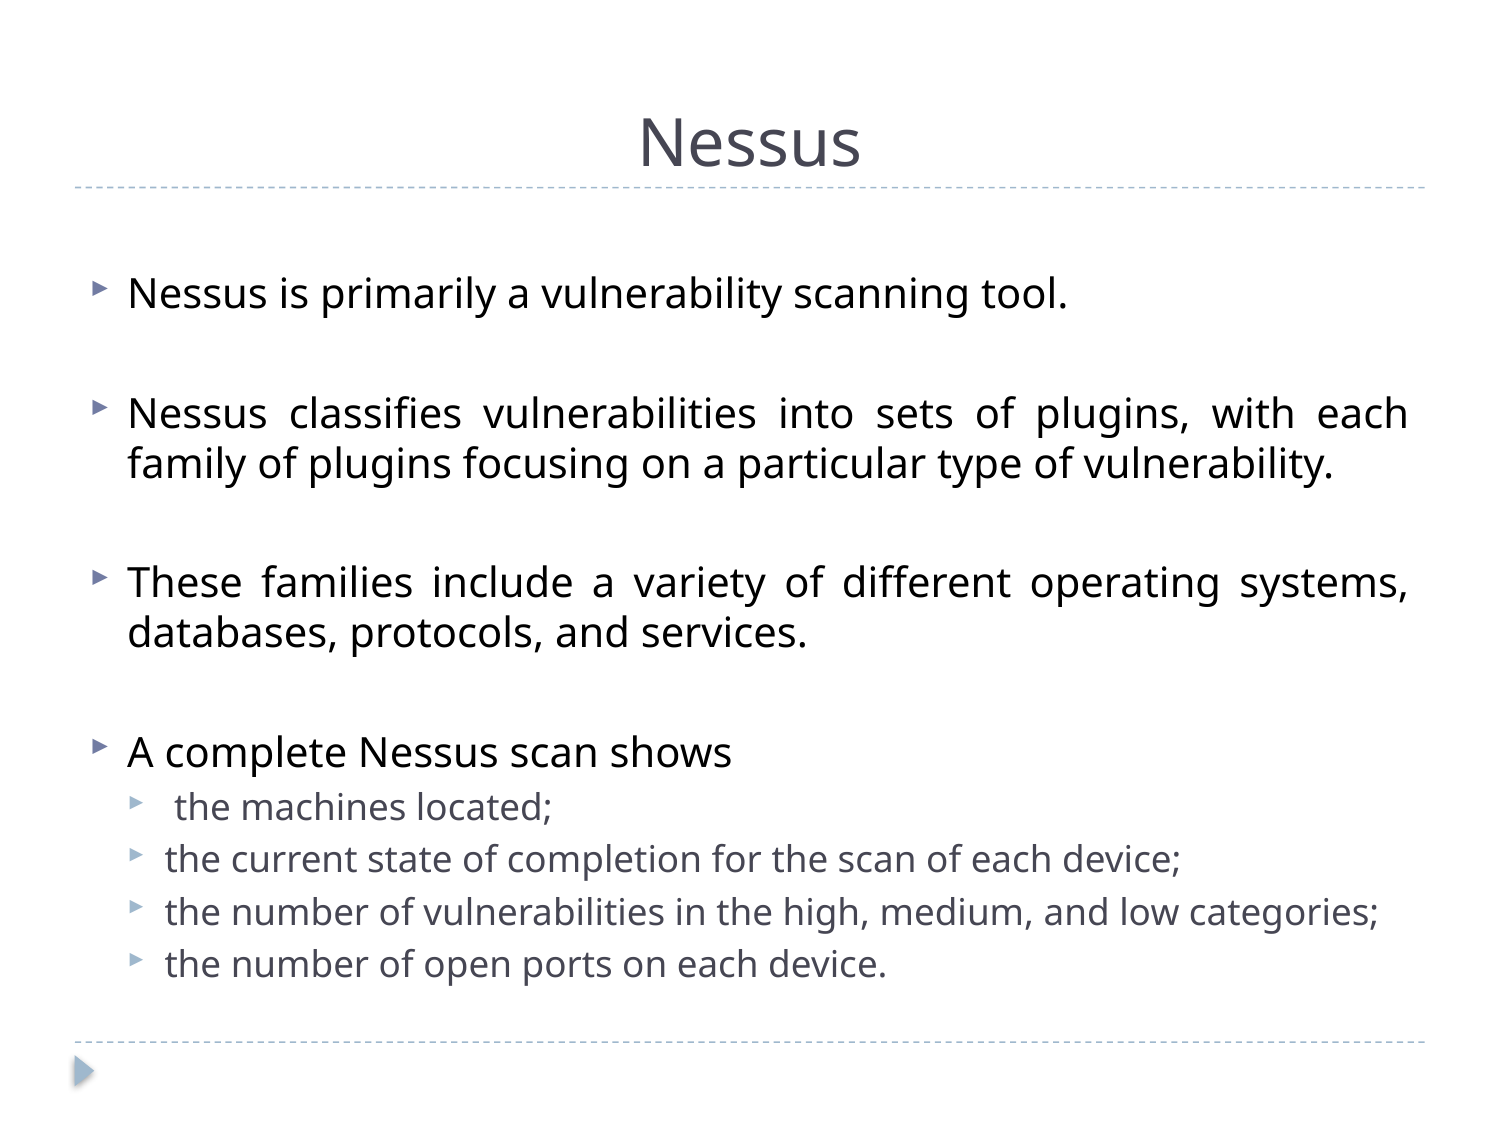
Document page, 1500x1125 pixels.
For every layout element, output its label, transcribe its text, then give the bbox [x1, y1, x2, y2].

list Nessus is primarily a vulnerability scanning tool. Nessus classifies vulnerabilities into sets of plugins, with each family of plugins focusing on a particular type of vulnerability. These families include a variety of different operating systems, databases, protocols, and services. A complete Nessus scan shows the machines located; the current state of completion for the scan of each device; the number of vulnerabilities in the high, medium, and low categories; the number of open ports on each device. [75, 200, 1425, 1010]
title Nessus [75, 24, 1425, 188]
